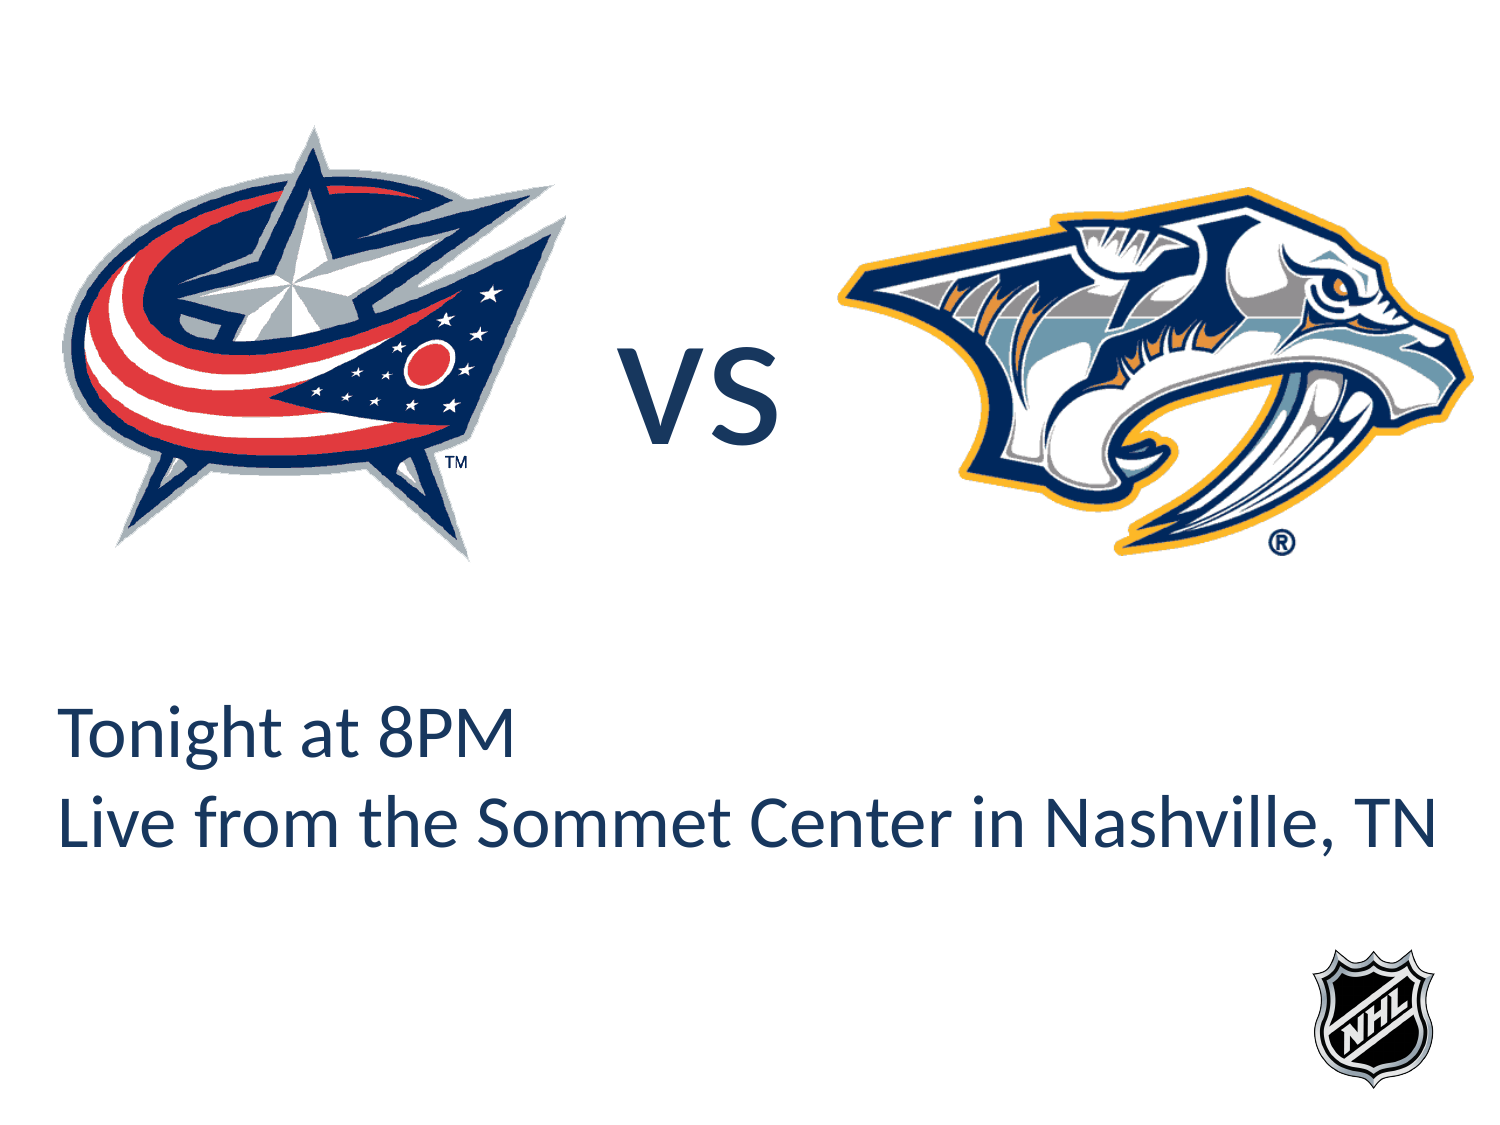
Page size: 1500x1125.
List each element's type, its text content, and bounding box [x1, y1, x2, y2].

picture [837, 187, 1474, 557]
text_box Tonight at 8PM Live from the Sommet Center in Nashville, TN [43, 674, 1456, 870]
picture [1312, 949, 1436, 1090]
picture [62, 124, 566, 563]
text_box vs [601, 237, 799, 493]
